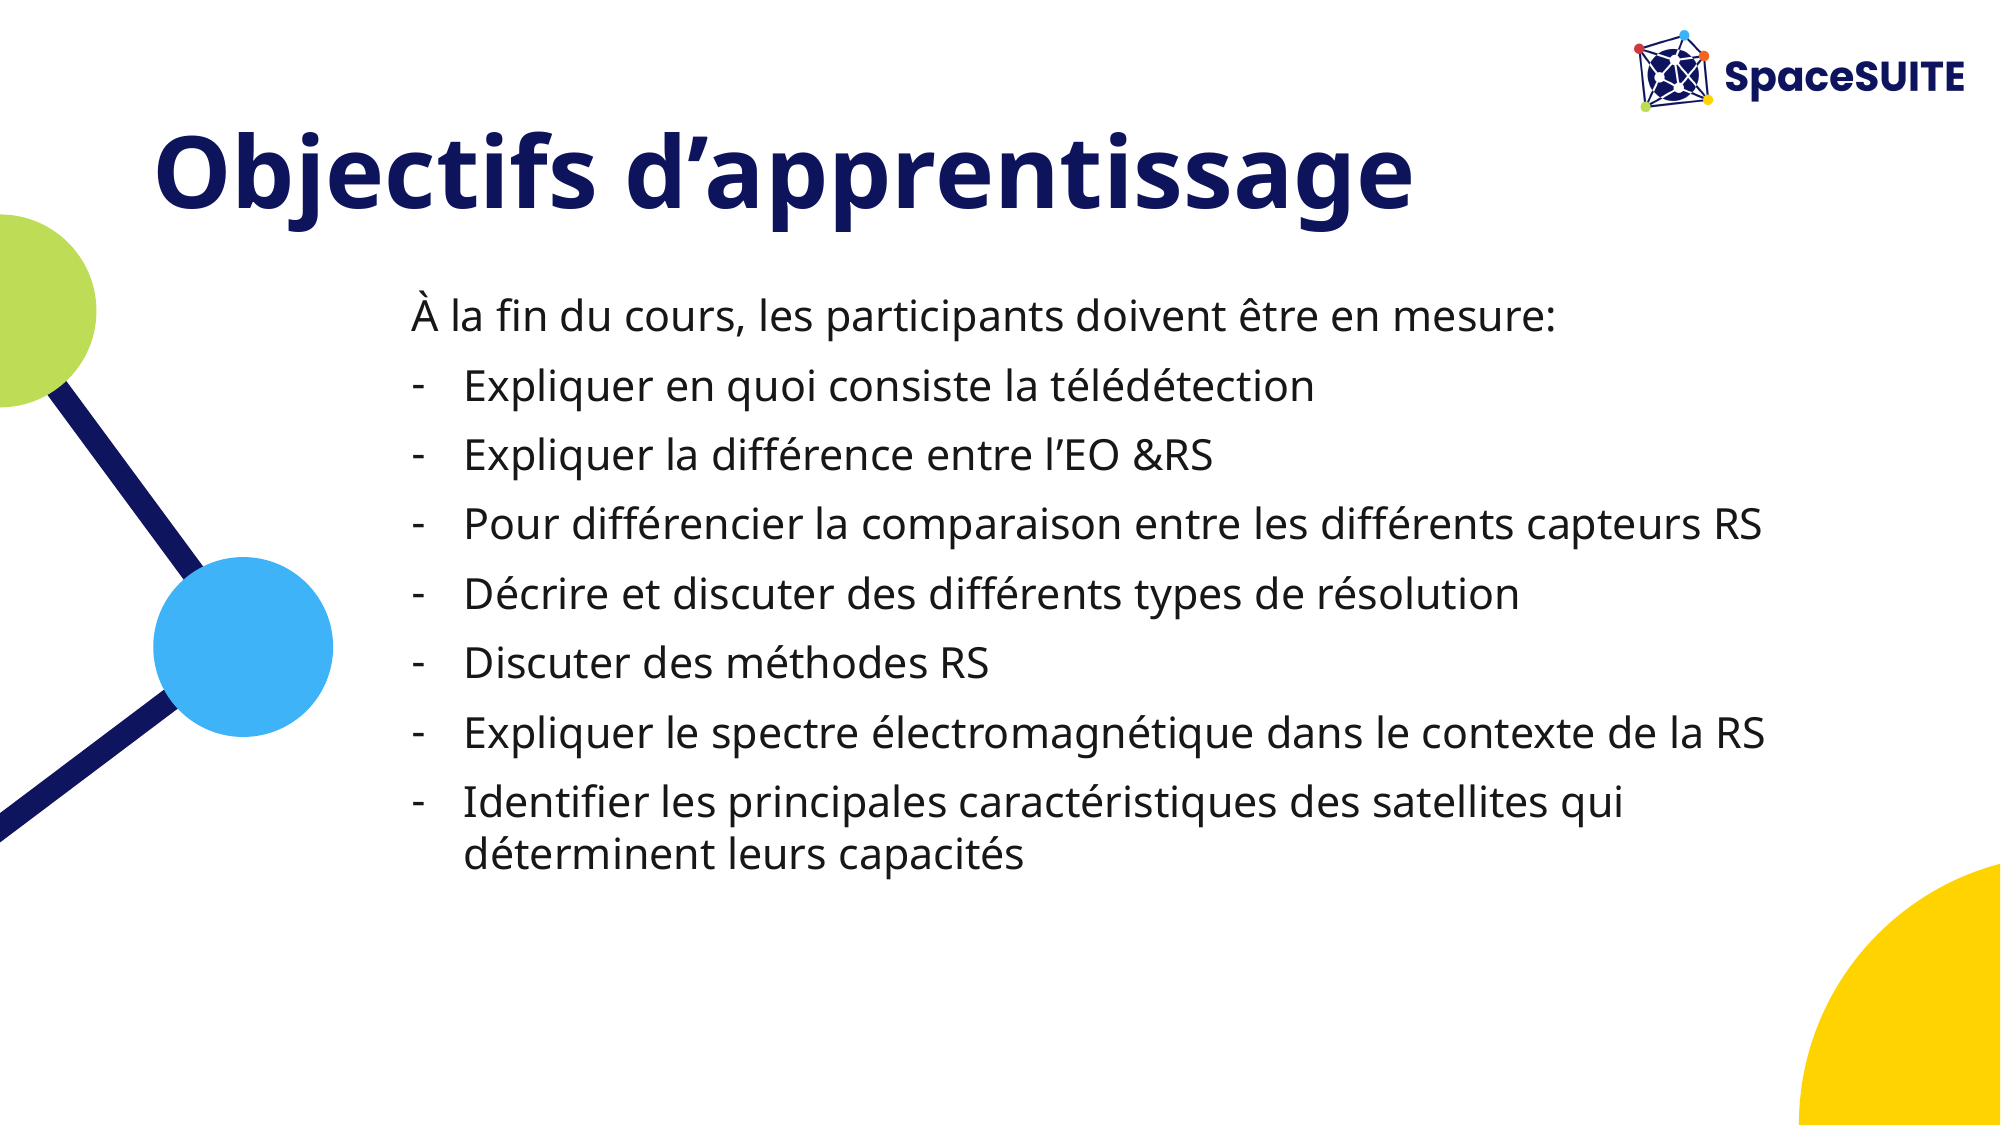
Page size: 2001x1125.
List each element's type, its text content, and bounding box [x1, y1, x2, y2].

picture [1634, 30, 1964, 112]
title Objectifs d’apprentissage [137, 59, 1863, 278]
list À la fin du cours, les participants doivent être en mesure: Expliquer en quoi consiste la télédétection Expliquer la différence entre l’EO &RS Pour différencier la comparaison entre les différents capteurs RS Décrire et discuter des différents types de résolution Discuter des méthodes RS Expliquer le spectre électromagnétique dans le contexte de la RS Identifier les principales caractéristiques des satellites qui déterminent leurs capacités [396, 281, 1845, 966]
